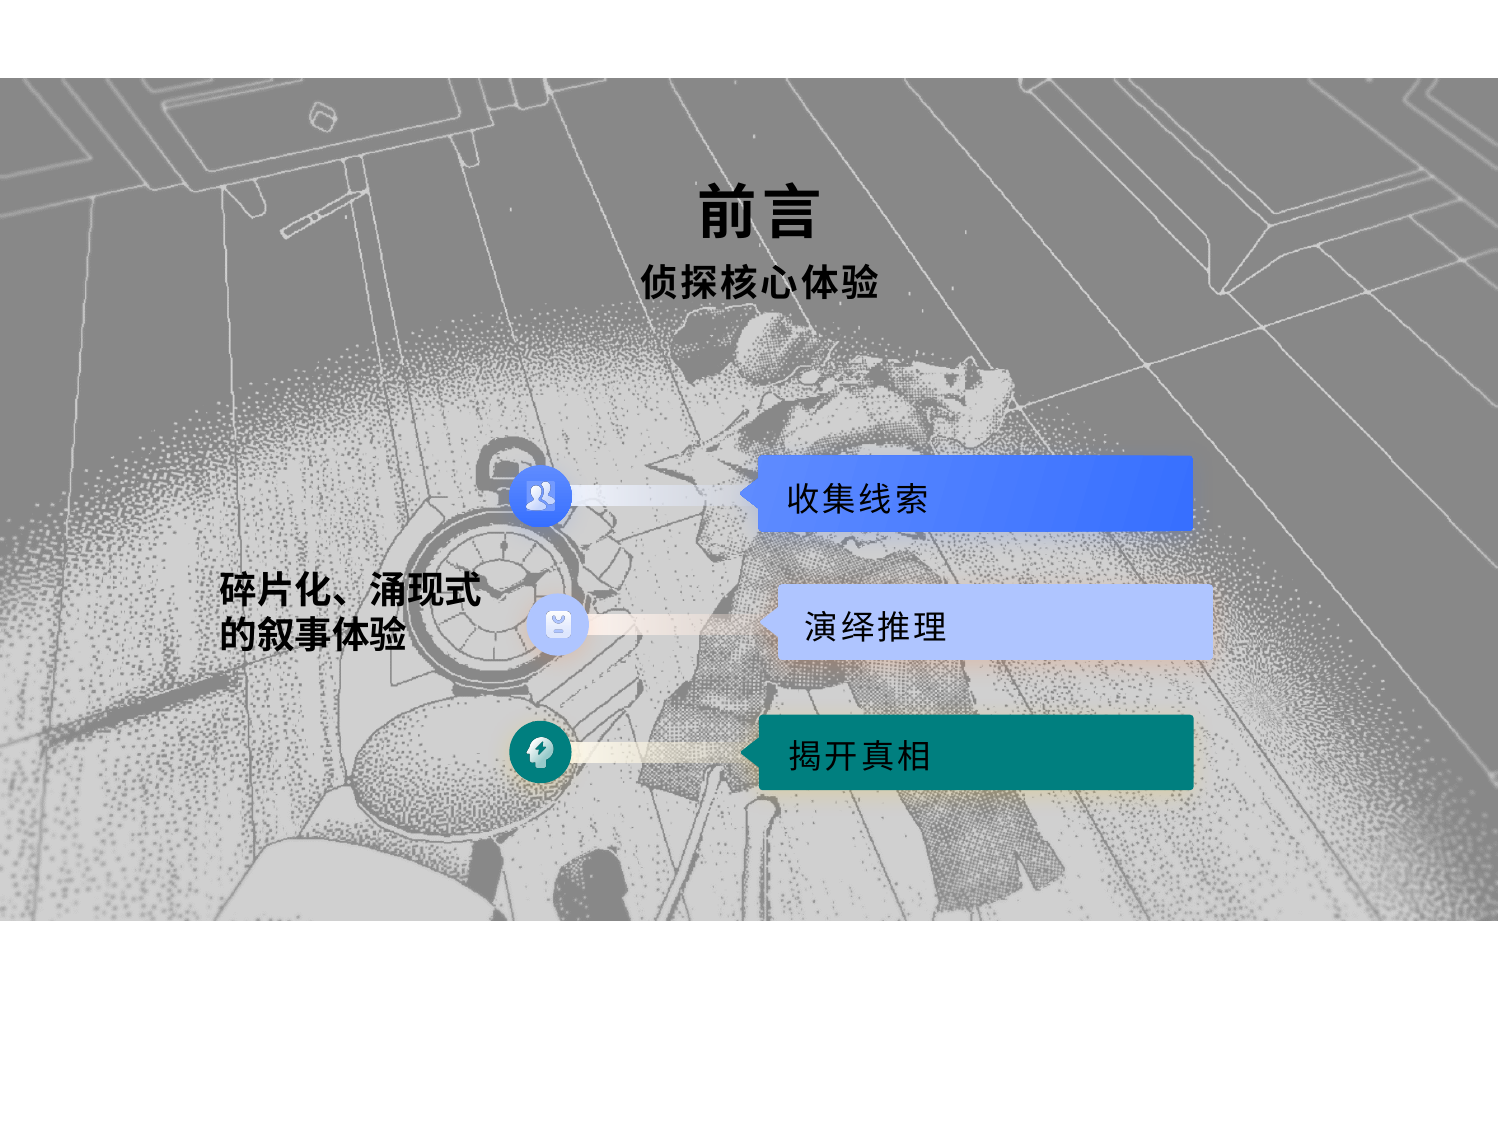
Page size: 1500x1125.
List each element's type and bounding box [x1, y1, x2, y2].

picture [0, 78, 1498, 921]
